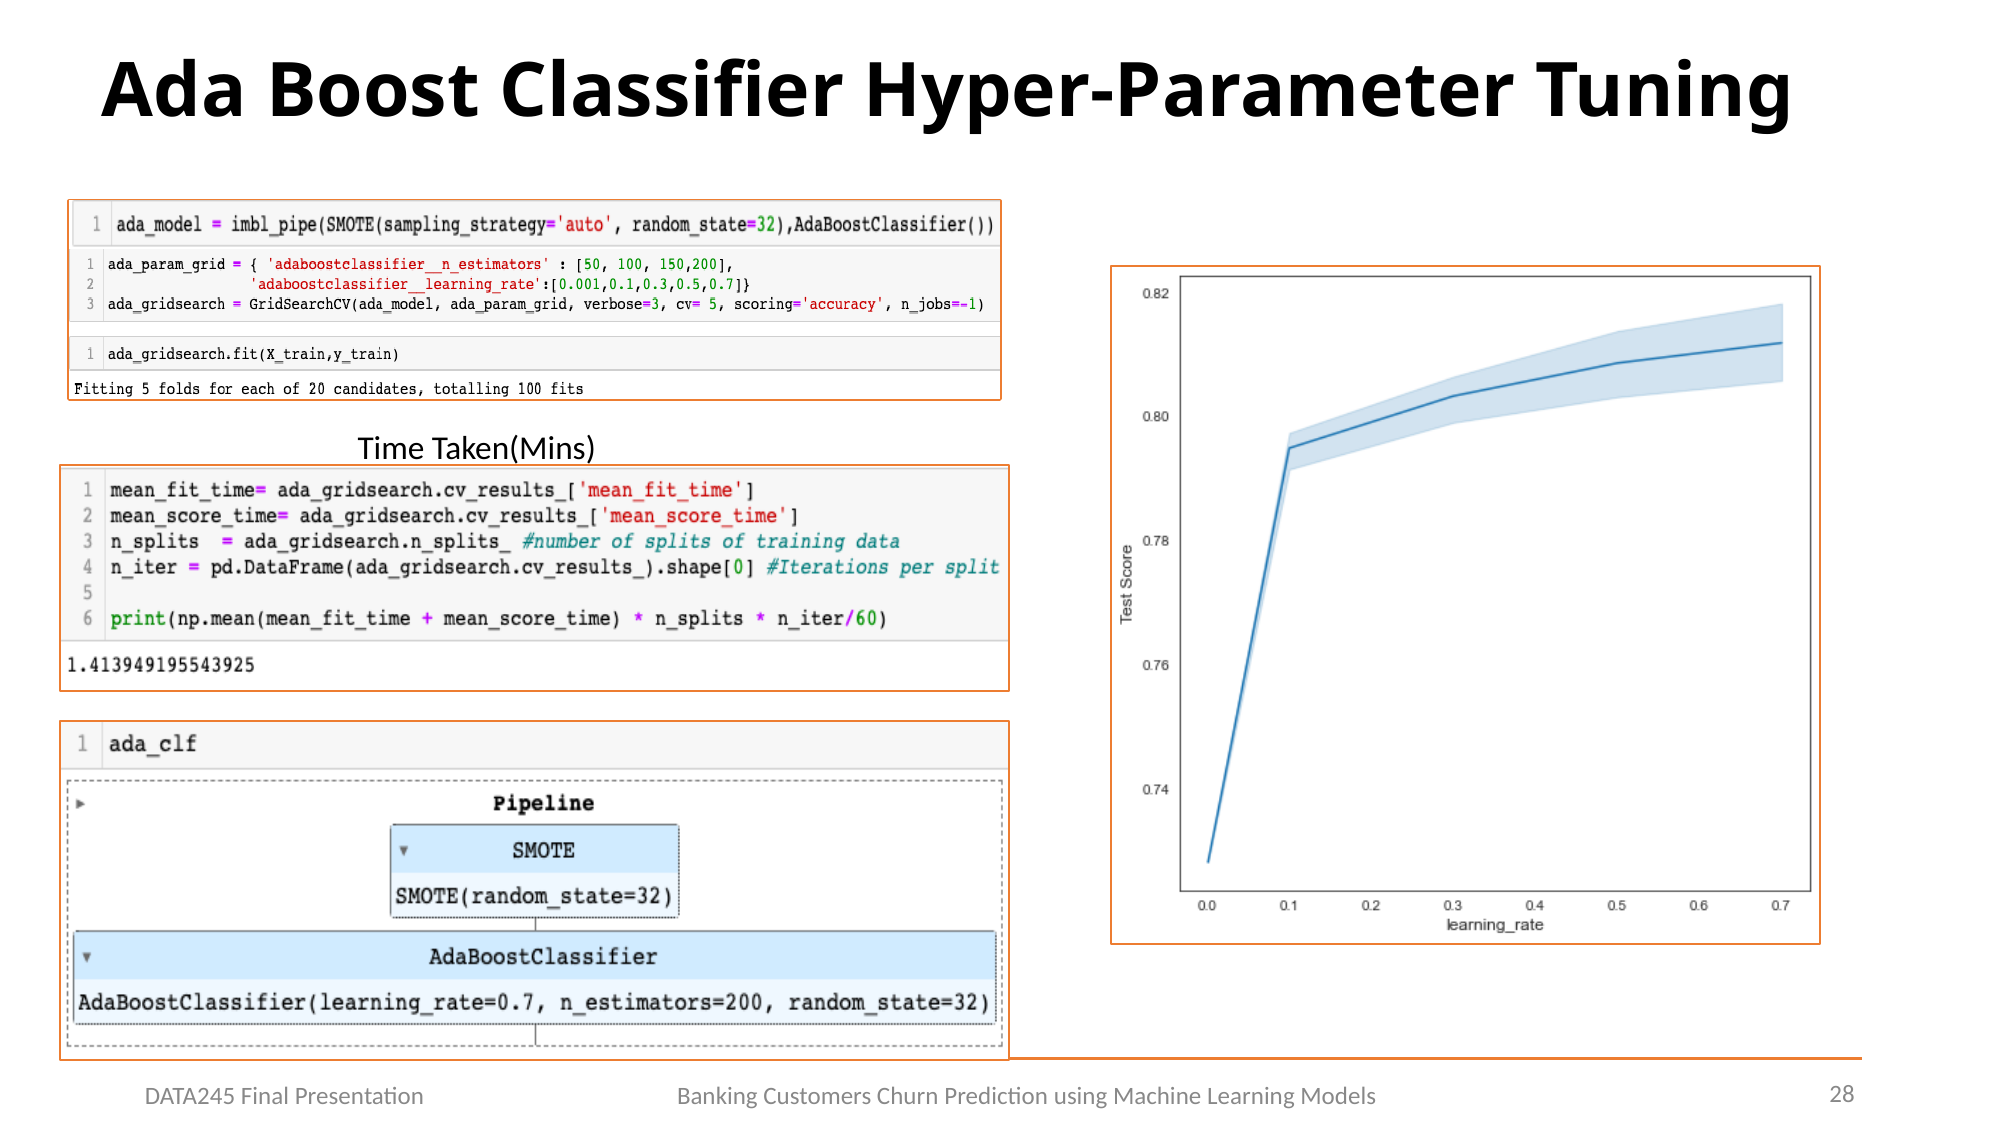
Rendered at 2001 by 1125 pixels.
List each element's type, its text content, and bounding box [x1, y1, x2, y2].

text_box Banking Customers Churn Prediction using Machine Learning Models [669, 1071, 1640, 1117]
picture [60, 721, 1009, 1060]
picture [60, 465, 1009, 690]
picture [68, 199, 1001, 400]
picture [1111, 266, 1820, 944]
text_box DATA245 Final Presentation [137, 1071, 588, 1117]
text_box Time Taken(Mins) [342, 419, 612, 464]
title Ada Boost Classifier Hyper-Parameter Tuning [94, 33, 1820, 151]
slide_number 28 [1819, 1070, 1863, 1115]
